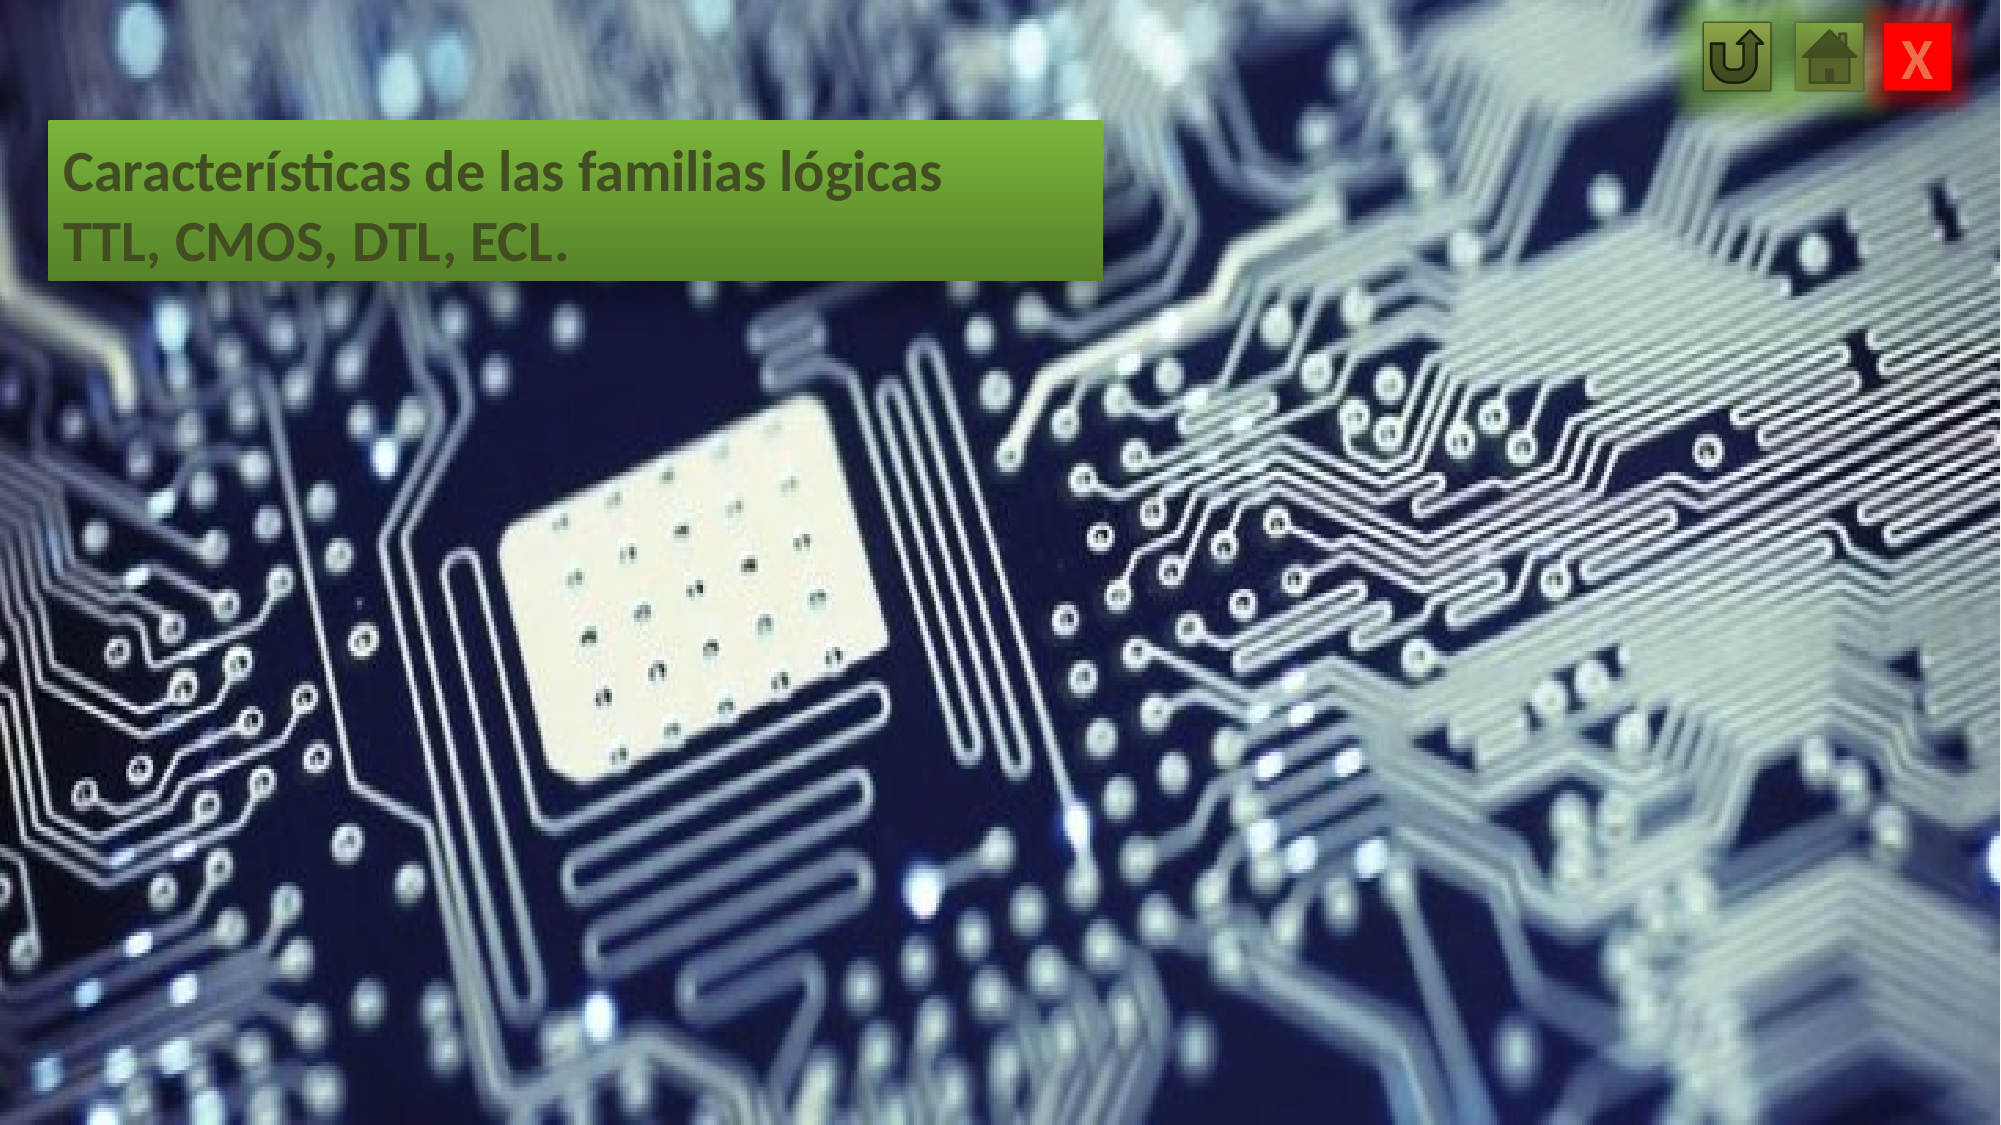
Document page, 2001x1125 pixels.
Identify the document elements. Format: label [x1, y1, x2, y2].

text_box [1702, 21, 1953, 92]
picture [0, 0, 2001, 1125]
